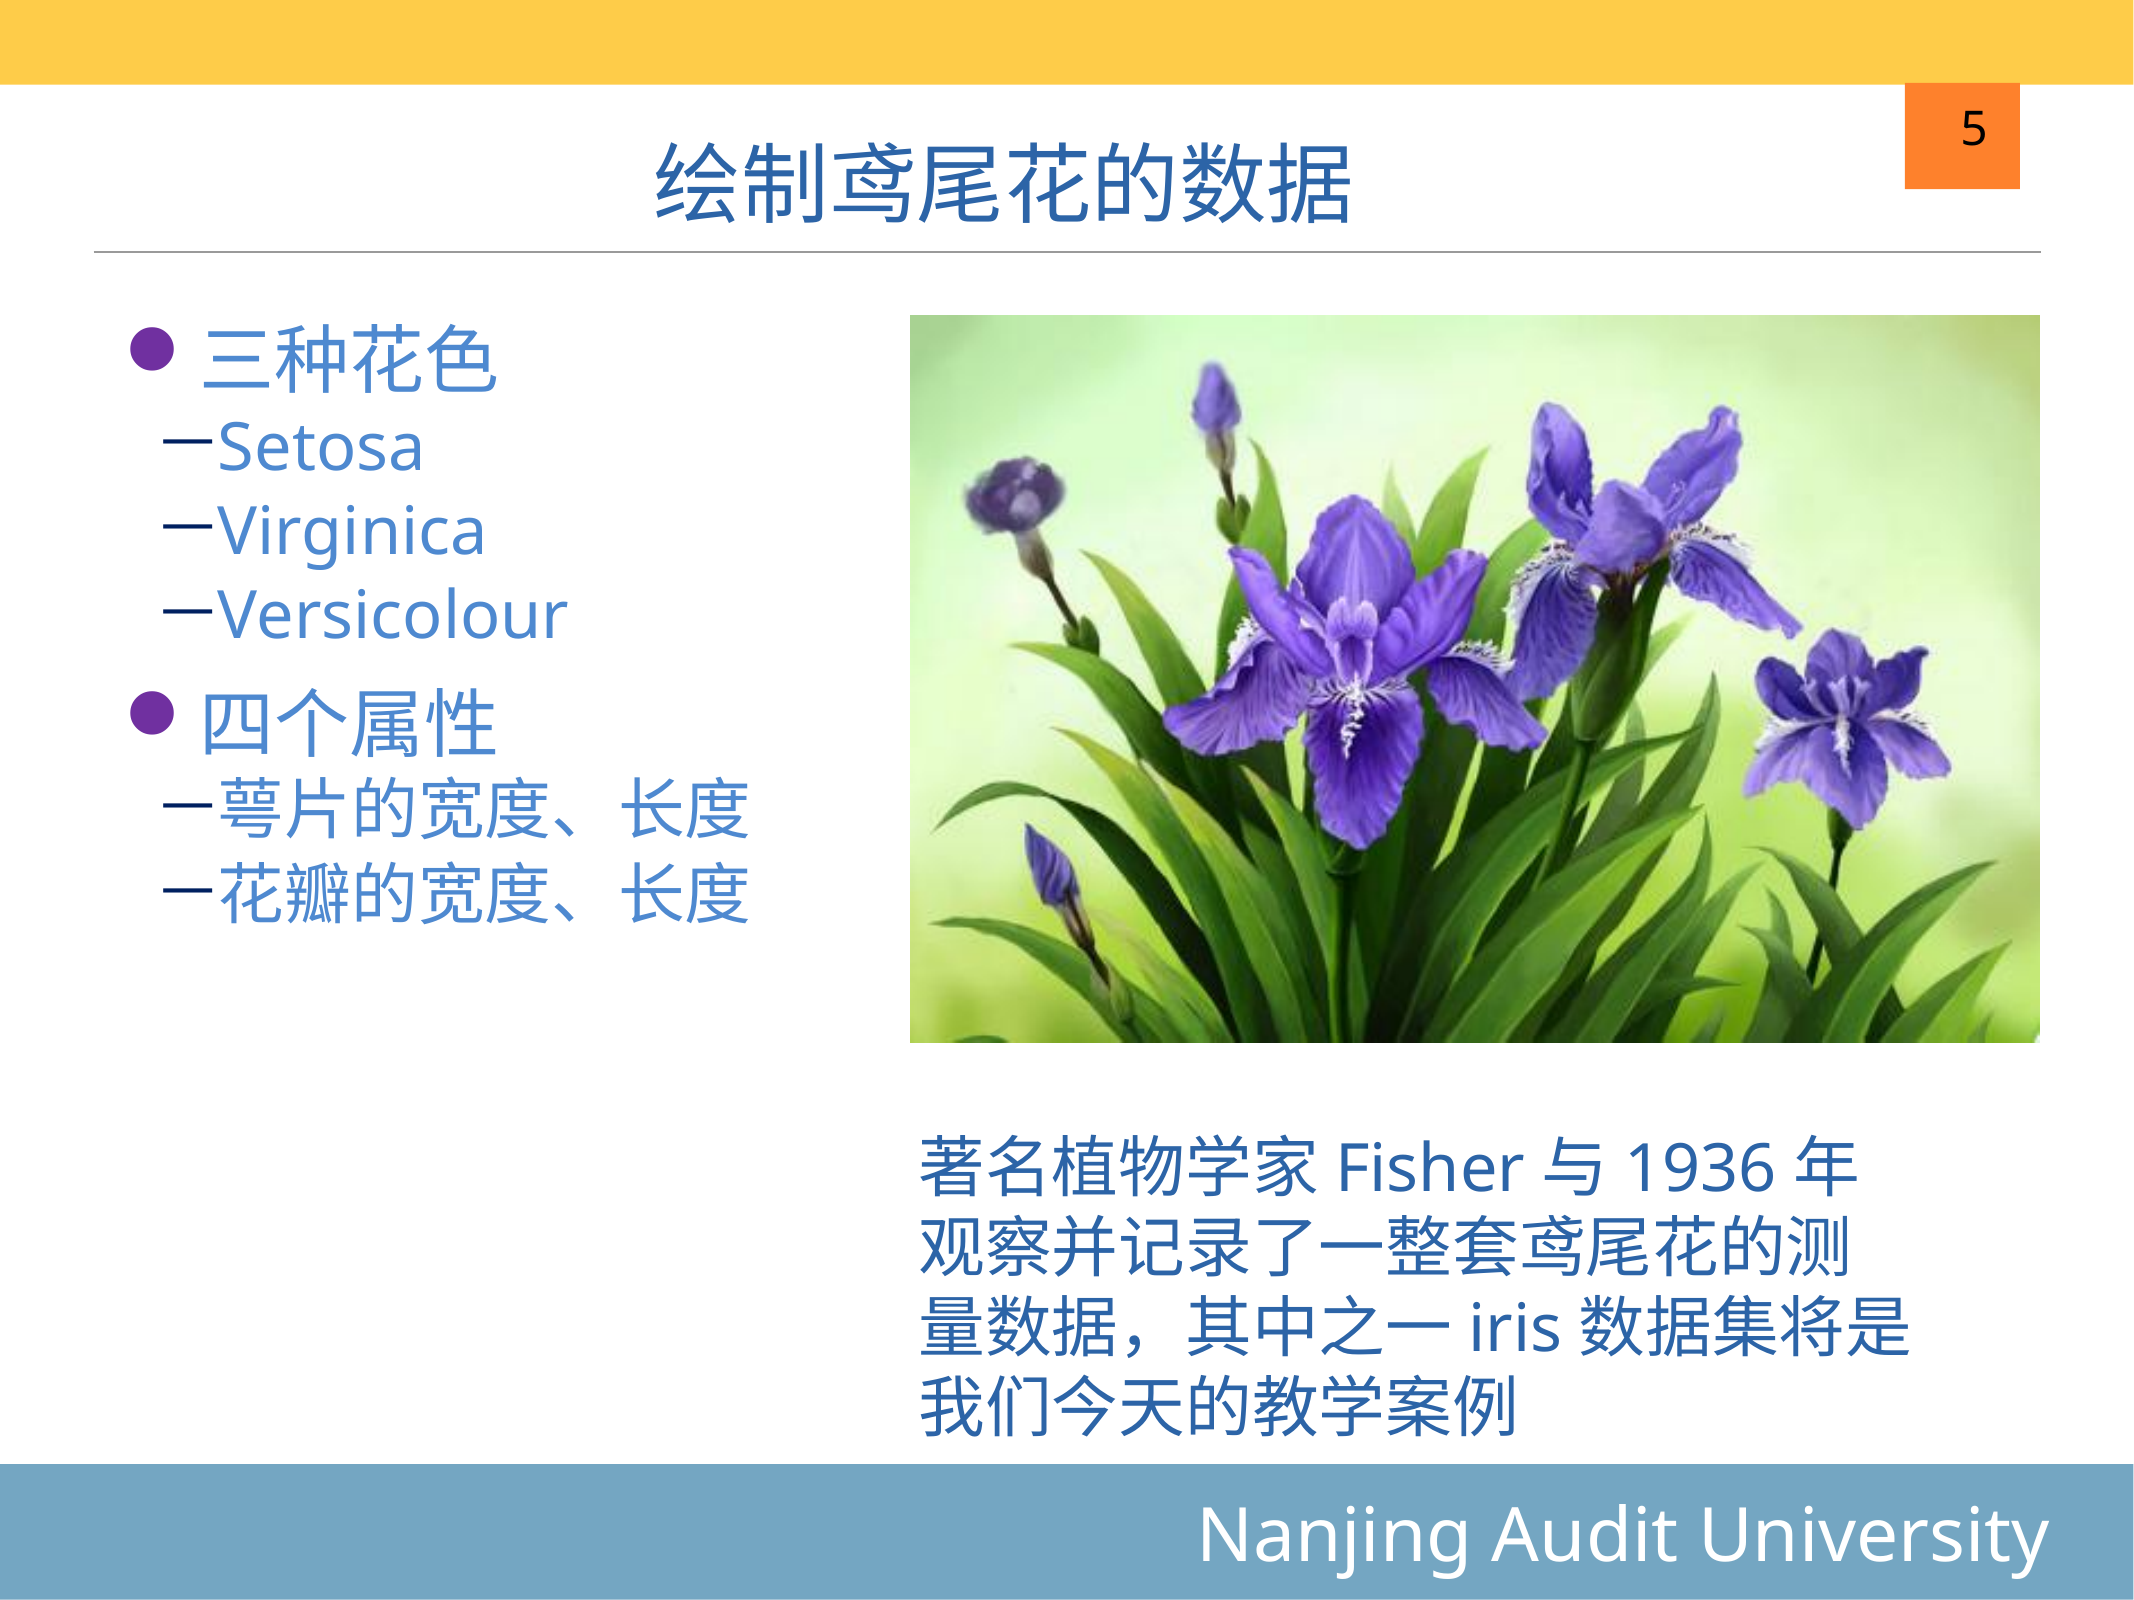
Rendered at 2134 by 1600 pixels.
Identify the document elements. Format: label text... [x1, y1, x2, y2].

title 绘制鸢尾花的数据 [124, 92, 1884, 244]
slide_number 5 [1923, 96, 1997, 172]
text_box 著名植物学家Fisher与1936年观察并记录了一整套鸢尾花的测量数据，其中之一iris数据集将是我们今天的教学案例 [910, 1116, 1928, 1453]
text_box 三种花色 Setosa Virginica Versicolour 四个属性 萼片的宽度、长度 花瓣的宽度、长度 [124, 315, 817, 1115]
picture [910, 315, 2040, 1043]
